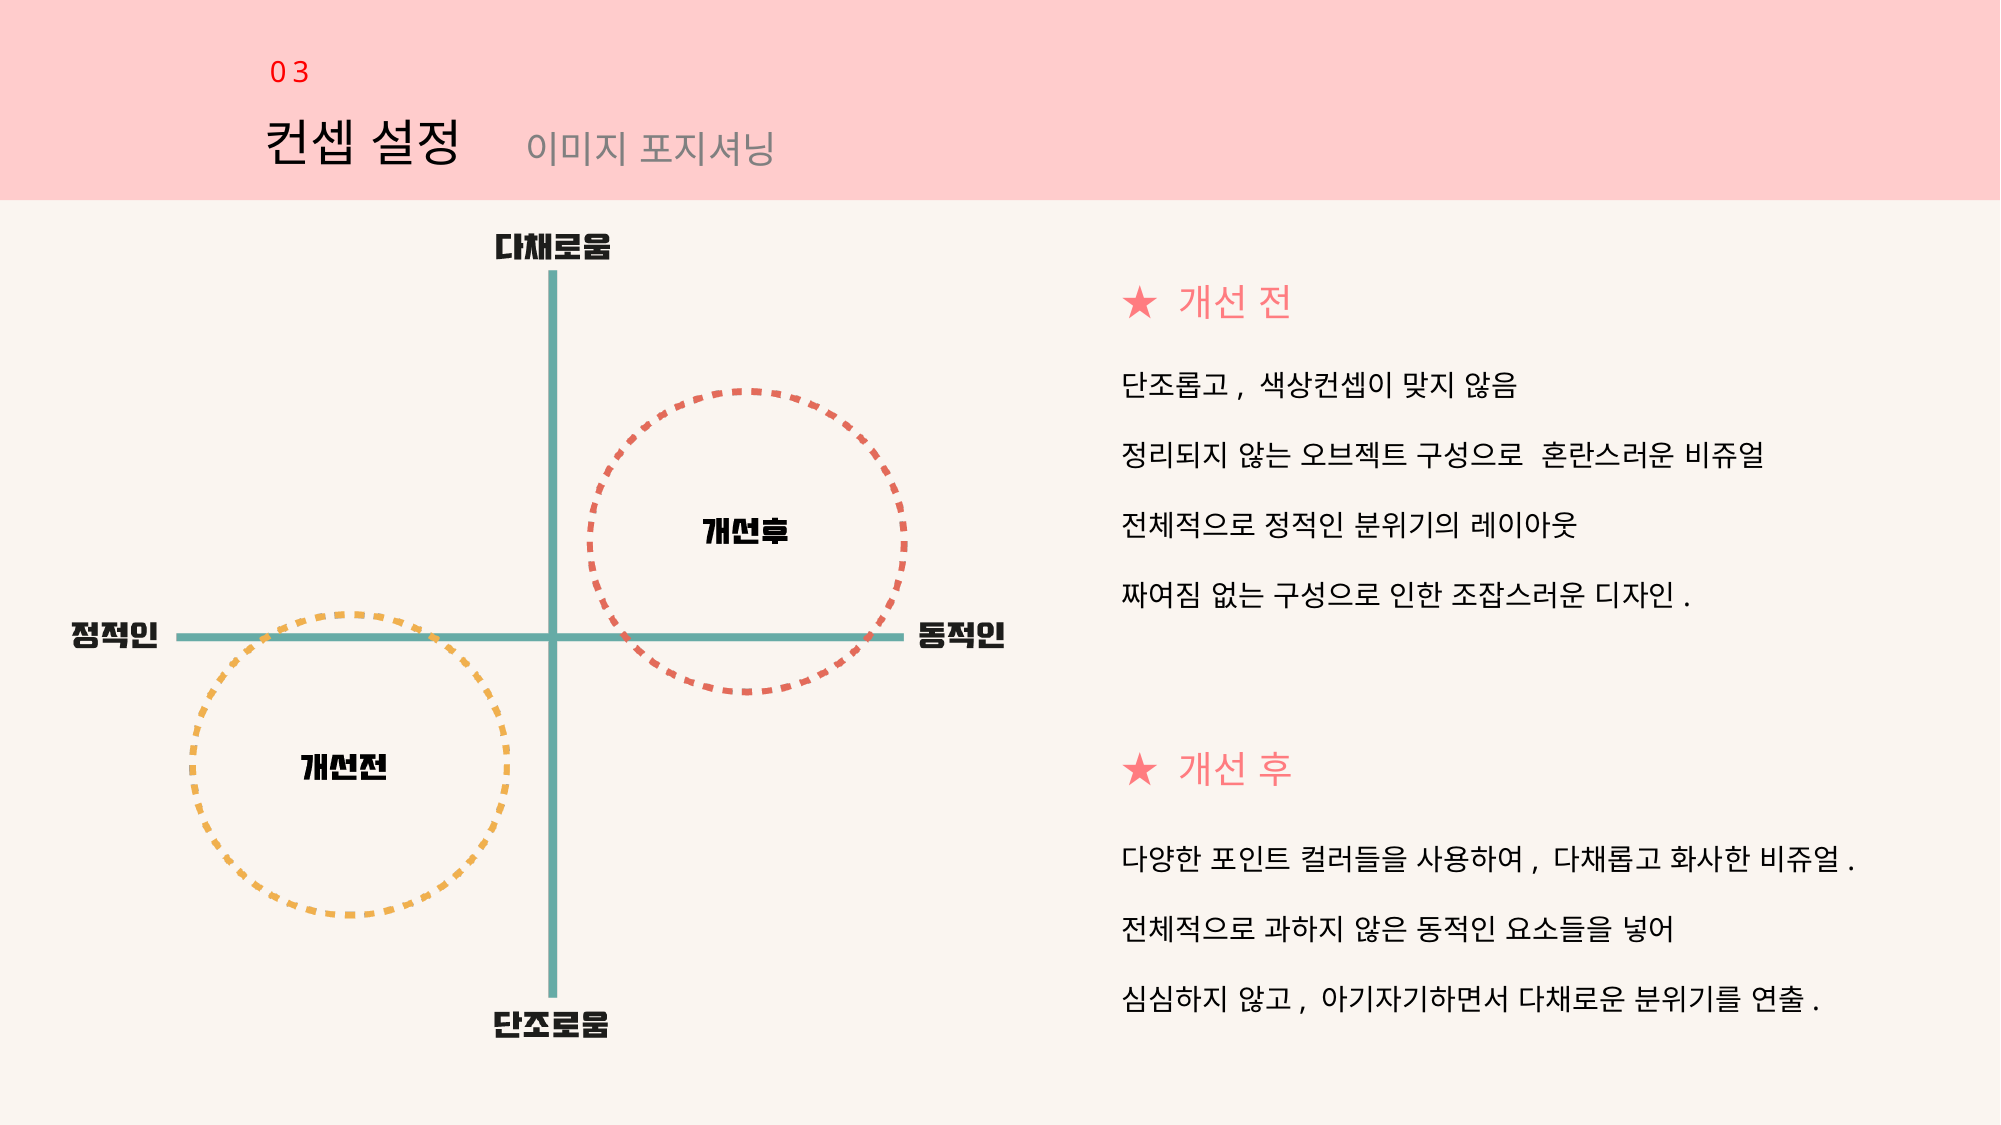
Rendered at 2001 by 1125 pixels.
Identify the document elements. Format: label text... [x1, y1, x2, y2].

text_box 03 [254, 45, 395, 96]
text_box ★ 개선 전 [1107, 272, 1426, 325]
text_box 컨셉 설정 [249, 103, 541, 179]
text_box ★ 개선 후 [1107, 738, 1426, 798]
text_box [0, 0, 2000, 201]
text_box 이미지 포지셔닝 [541, 118, 829, 179]
text_box 단조롭고, 색상컨셉이 맞지 않음 정리되지 않는 오브젝트 구성으로 혼란스러운 비쥬얼 전체적으로 정적인 분위기의 레이아웃 짜여짐 없는 구성으로 인한 조잡스러운 디자인. [1107, 325, 2000, 620]
picture [19, 194, 1061, 1073]
text_box 다양한 포인트 컬러들을 사용하여, 다채롭고 화사한 비쥬얼. 전체적으로 과하지 않은 동적인 요소들을 넣어 심심하지 않고, 아기자기하면서 다채로운 분위기를 연출. [1107, 798, 2000, 1024]
